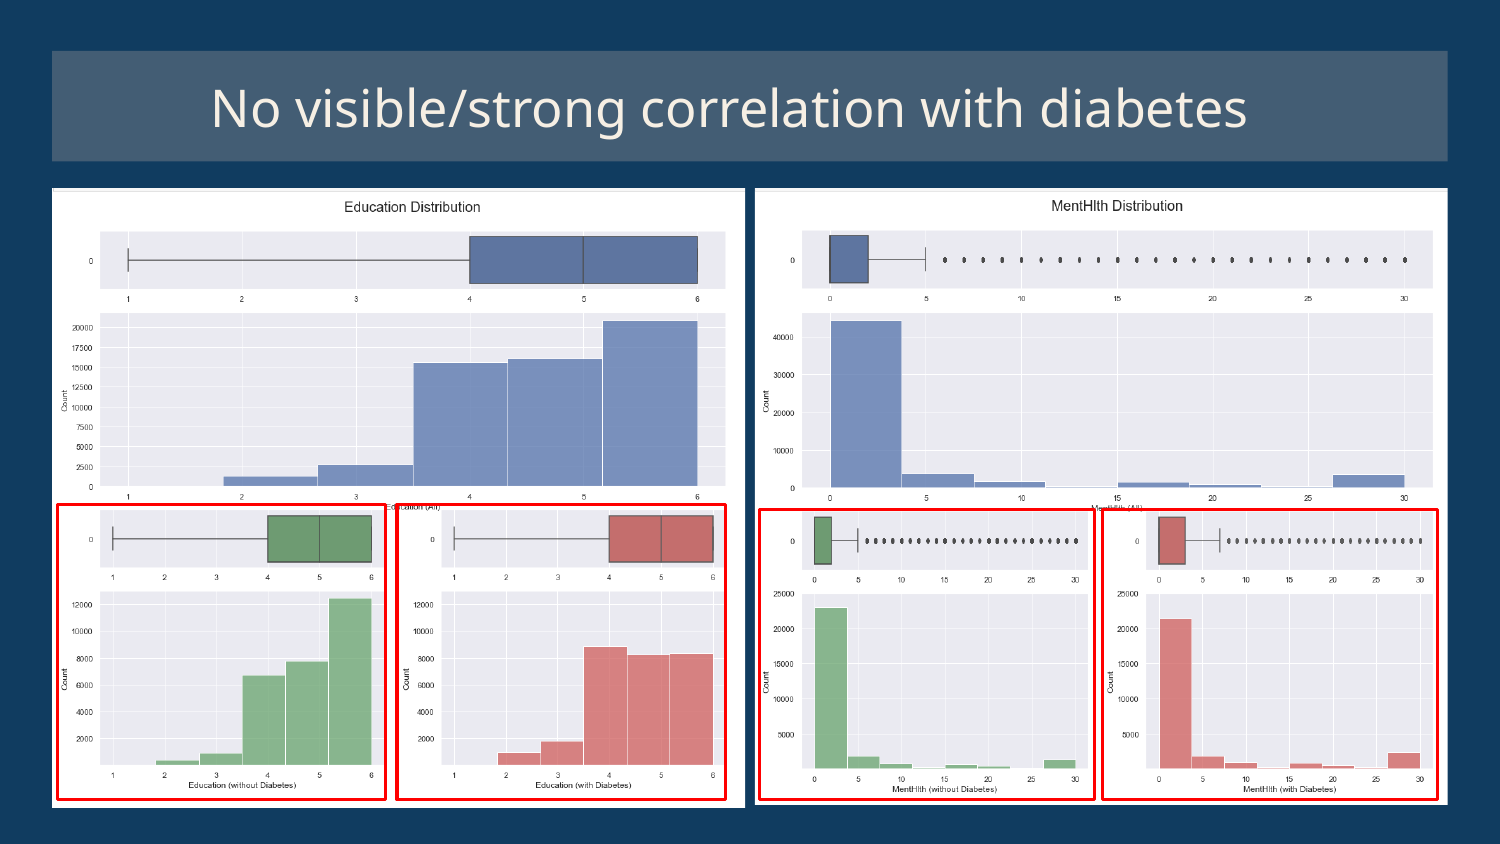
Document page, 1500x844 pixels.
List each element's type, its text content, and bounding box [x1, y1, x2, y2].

picture [754, 187, 1449, 805]
text_box No visible/strong correlation with diabetes [116, 73, 1384, 140]
text_box [52, 50, 1448, 162]
picture [51, 187, 746, 808]
